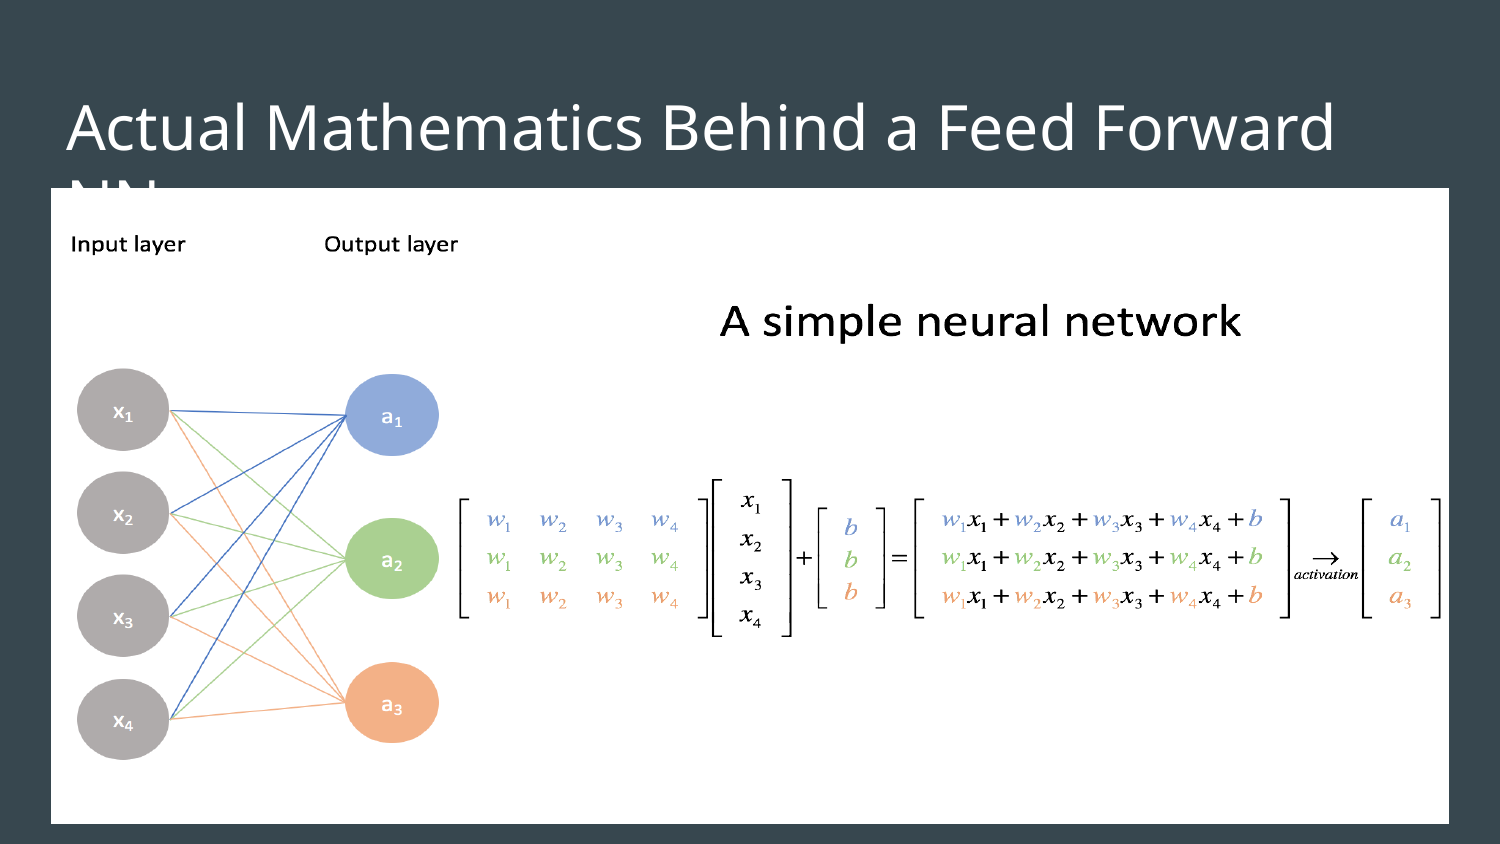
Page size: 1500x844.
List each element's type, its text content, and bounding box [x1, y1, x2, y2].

picture [50, 188, 1450, 825]
title Actual Mathematics Behind a Feed Forward NN [51, 72, 1449, 167]
